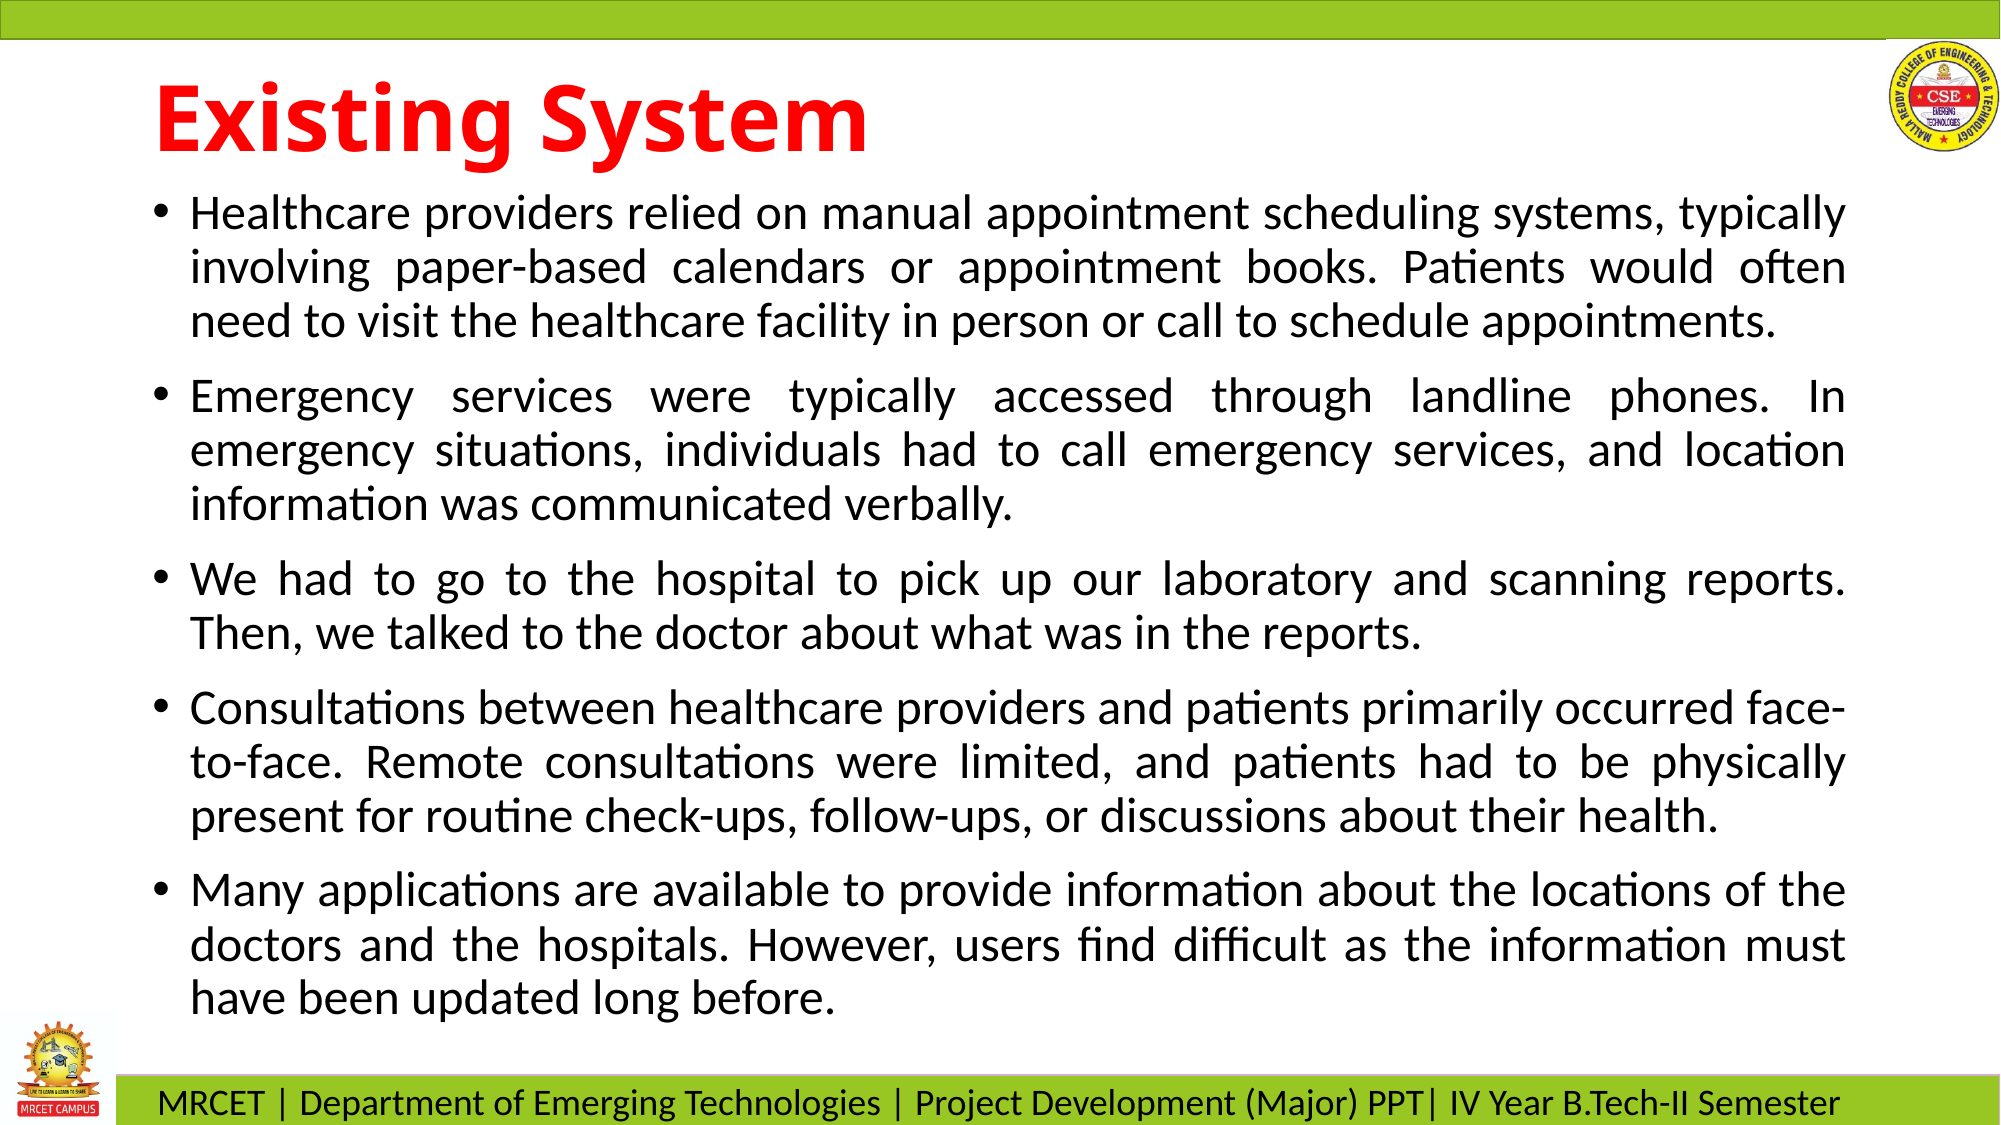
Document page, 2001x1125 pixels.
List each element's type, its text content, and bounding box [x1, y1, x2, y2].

picture [0, 1010, 116, 1125]
picture [1886, 39, 2000, 154]
title Existing System [137, 59, 1863, 178]
list Healthcare providers relied on manual appointment scheduling systems, typically involving paper-based calendars or appointment books. Patients would often need to visit the healthcare facility in person or call to schedule appointments. Emergency services were typically accessed through landline phones. In emergency situations, individuals had to call emergency services, and location information was communicated verbally. We had to go to the hospital to pick up our laboratory and scanning reports. Then, we talked to the doctor about what was in the reports. Consultations between healthcare providers and patients primarily occurred face-to-face. Remote consultations were limited, and patients had to be physically present for routine check-ups, follow-ups, or discussions about their health. Many applications are available to provide information about the locations of the doctors and the hospitals. However, users find difficult as the information must have been updated long before. [137, 178, 1863, 1014]
